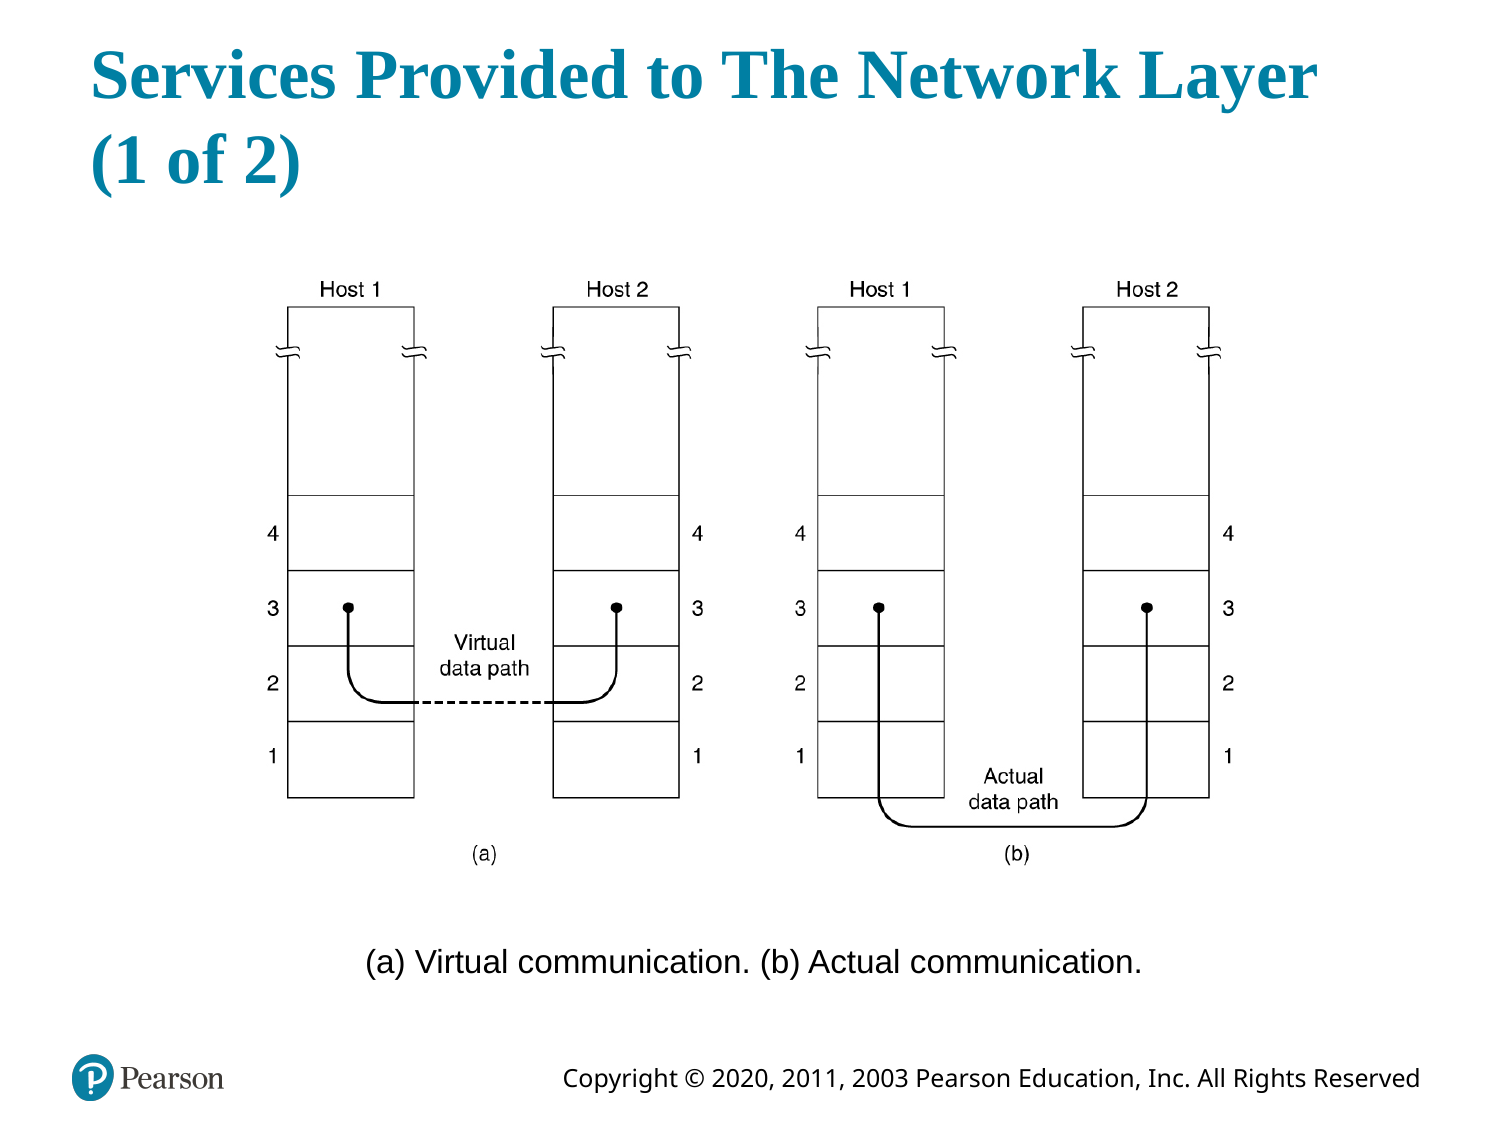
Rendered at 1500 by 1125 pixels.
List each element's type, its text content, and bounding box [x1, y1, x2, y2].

list (a) Virtual communication. (b) Actual communication. [75, 886, 1425, 996]
picture [72, 1054, 88, 1070]
picture [80, 1063, 106, 1088]
picture [72, 1087, 83, 1101]
picture [98, 1054, 224, 1101]
title Services Provided to The Network Layer (1 of 2) [75, 37, 1425, 213]
picture [266, 279, 1234, 867]
